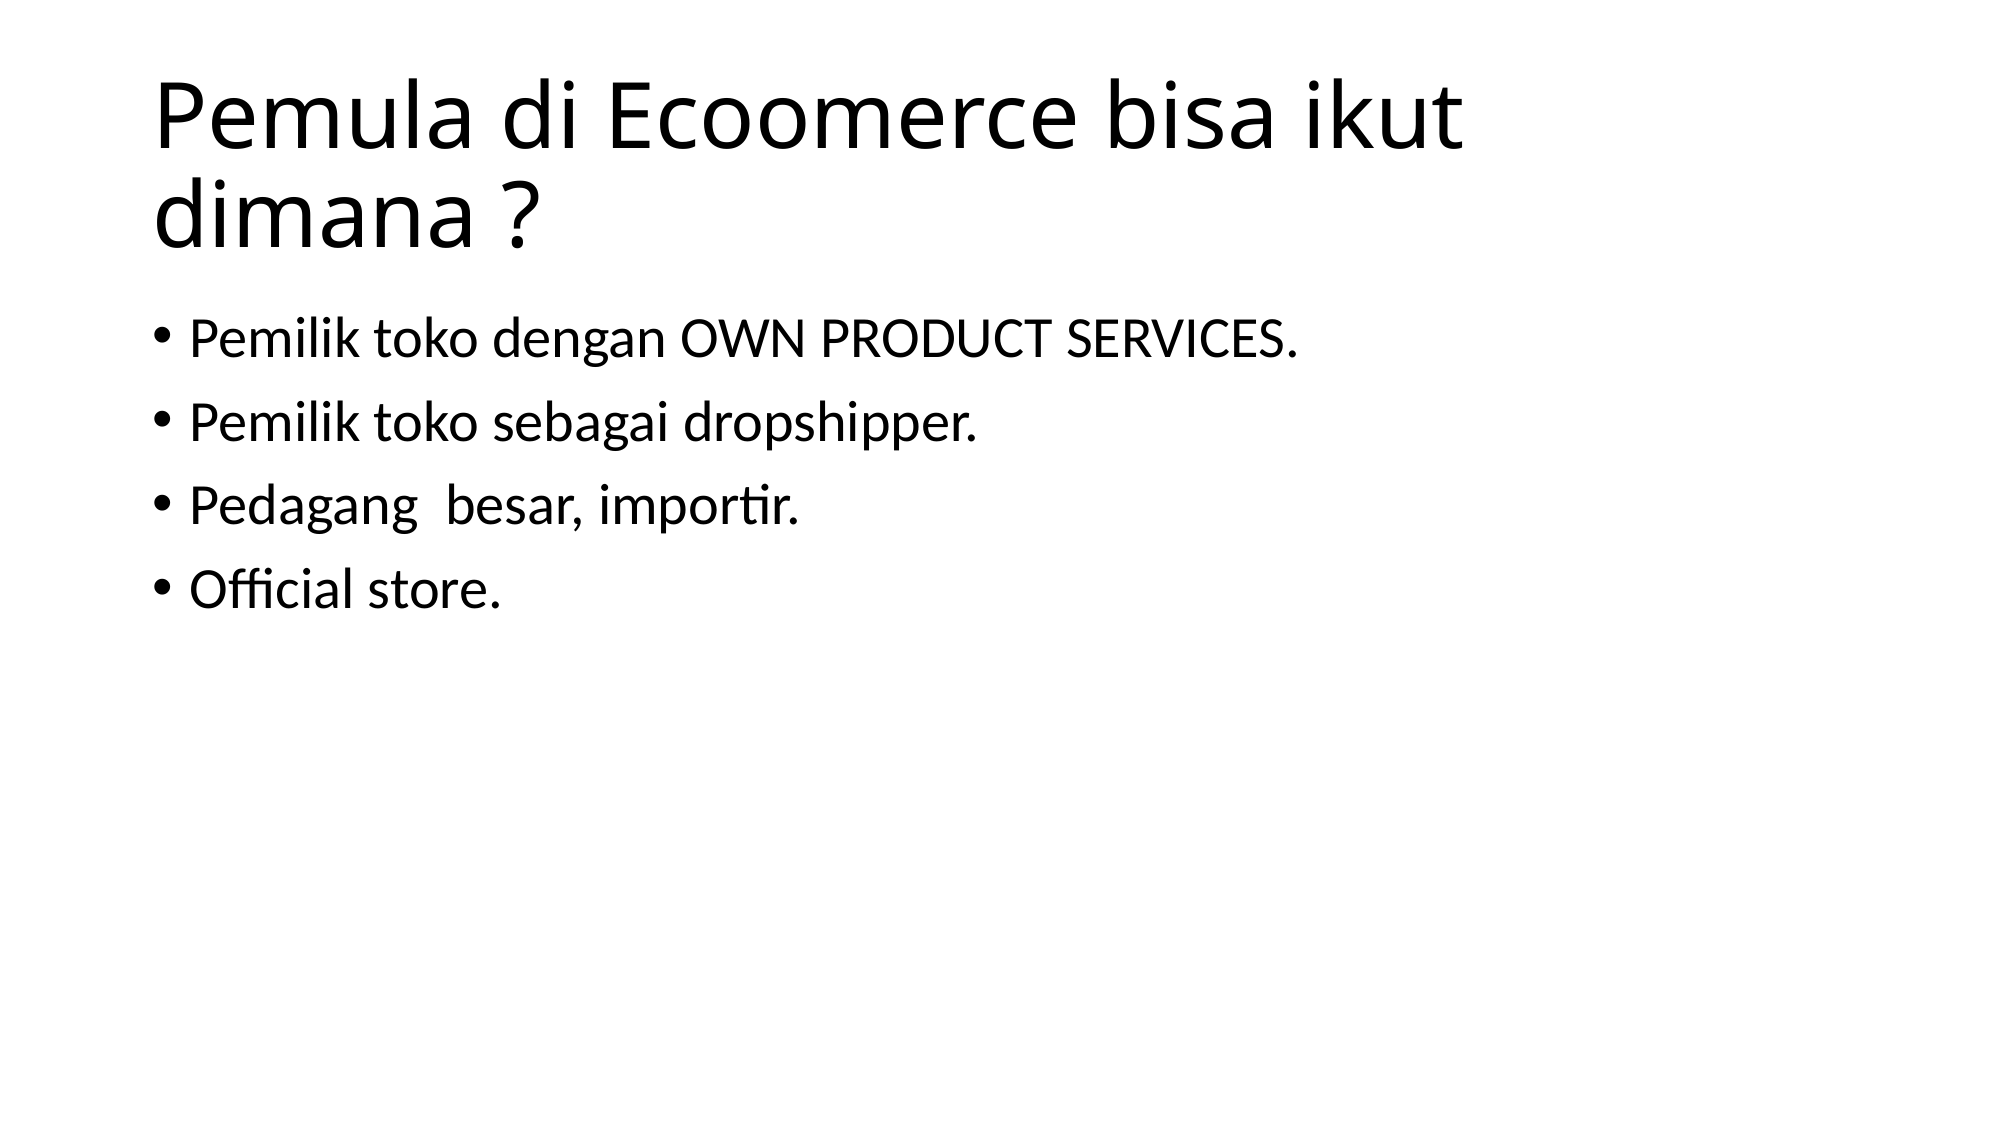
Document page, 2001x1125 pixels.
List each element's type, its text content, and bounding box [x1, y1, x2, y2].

list Pemilik toko dengan OWN PRODUCT SERVICES. Pemilik toko sebagai dropshipper. Pedagang besar, importir. Official store. [137, 299, 1863, 1014]
title Pemula di Ecoomerce bisa ikut dimana ? [137, 59, 1863, 278]
